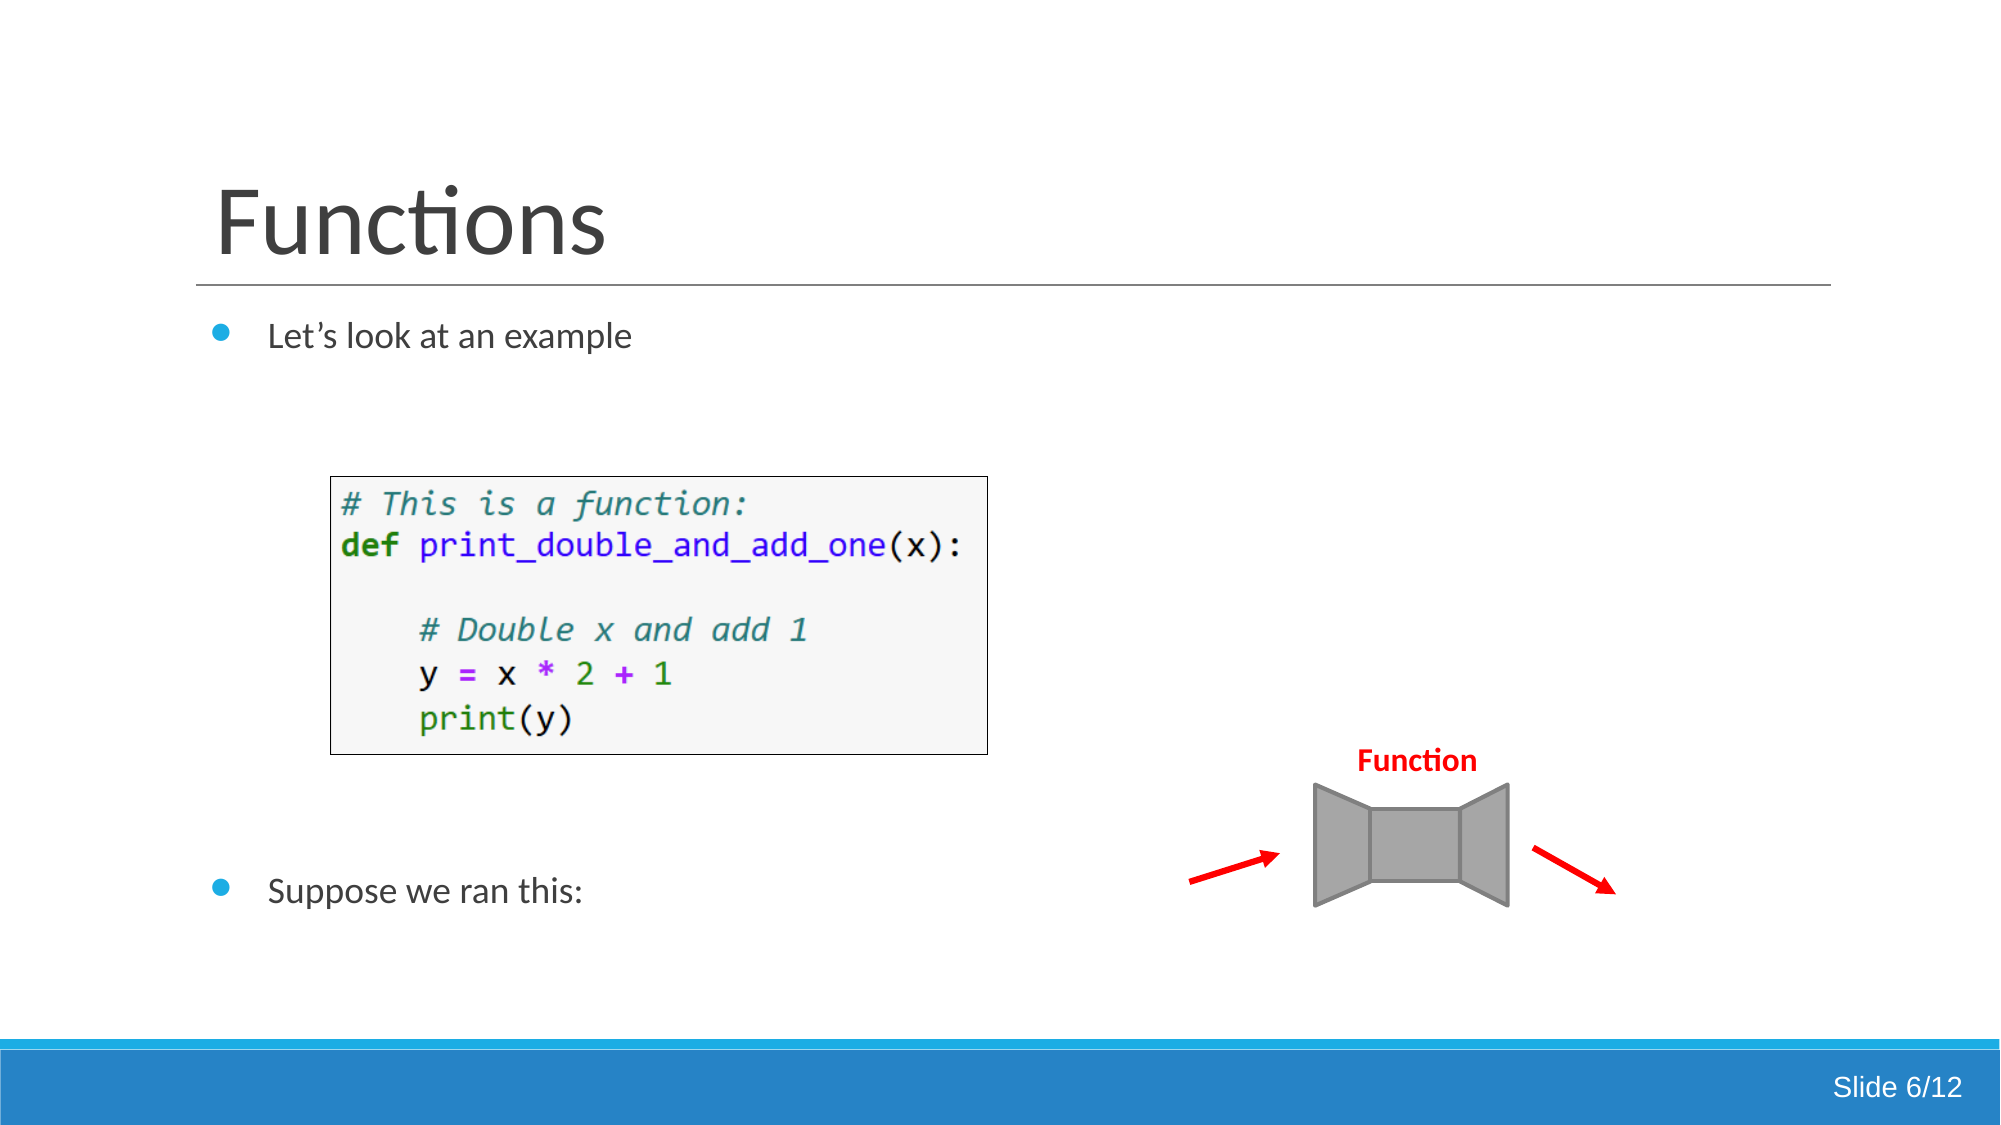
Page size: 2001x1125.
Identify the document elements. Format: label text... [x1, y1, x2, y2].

text_box Function [1342, 723, 1565, 794]
text_box Slide 6/12 [1817, 1053, 2000, 1125]
text_box Let’s look at an example Suppose we ran this: [192, 308, 1127, 870]
picture [329, 475, 988, 755]
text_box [1189, 852, 1281, 883]
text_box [1532, 847, 1617, 895]
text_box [1314, 784, 1508, 906]
title Functions [200, 44, 1850, 283]
